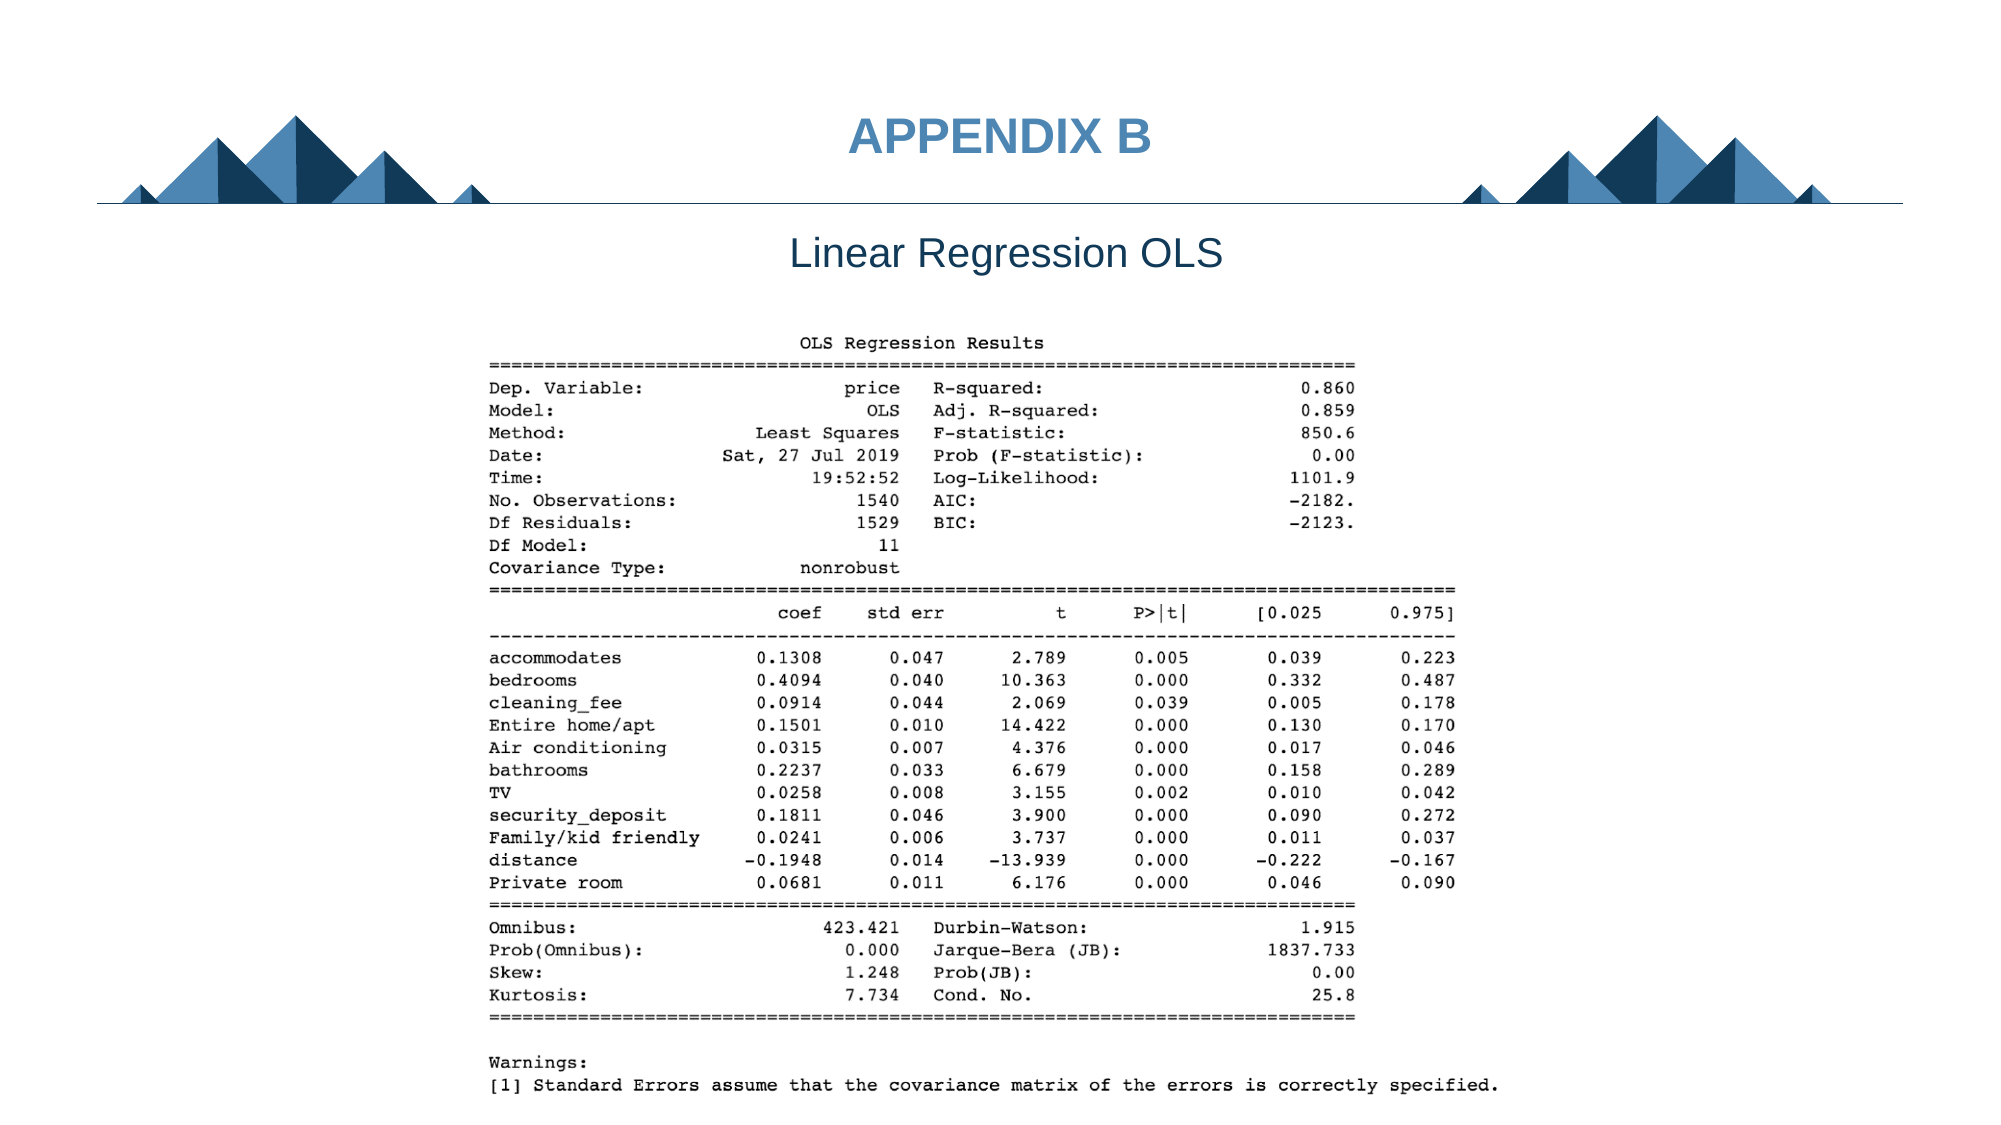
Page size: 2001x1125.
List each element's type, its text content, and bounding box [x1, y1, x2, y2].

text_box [1462, 115, 1832, 204]
text_box Linear Regression OLS [774, 218, 1260, 283]
text_box Appendix B [835, 98, 1165, 170]
picture [455, 327, 1516, 1106]
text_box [121, 115, 491, 204]
